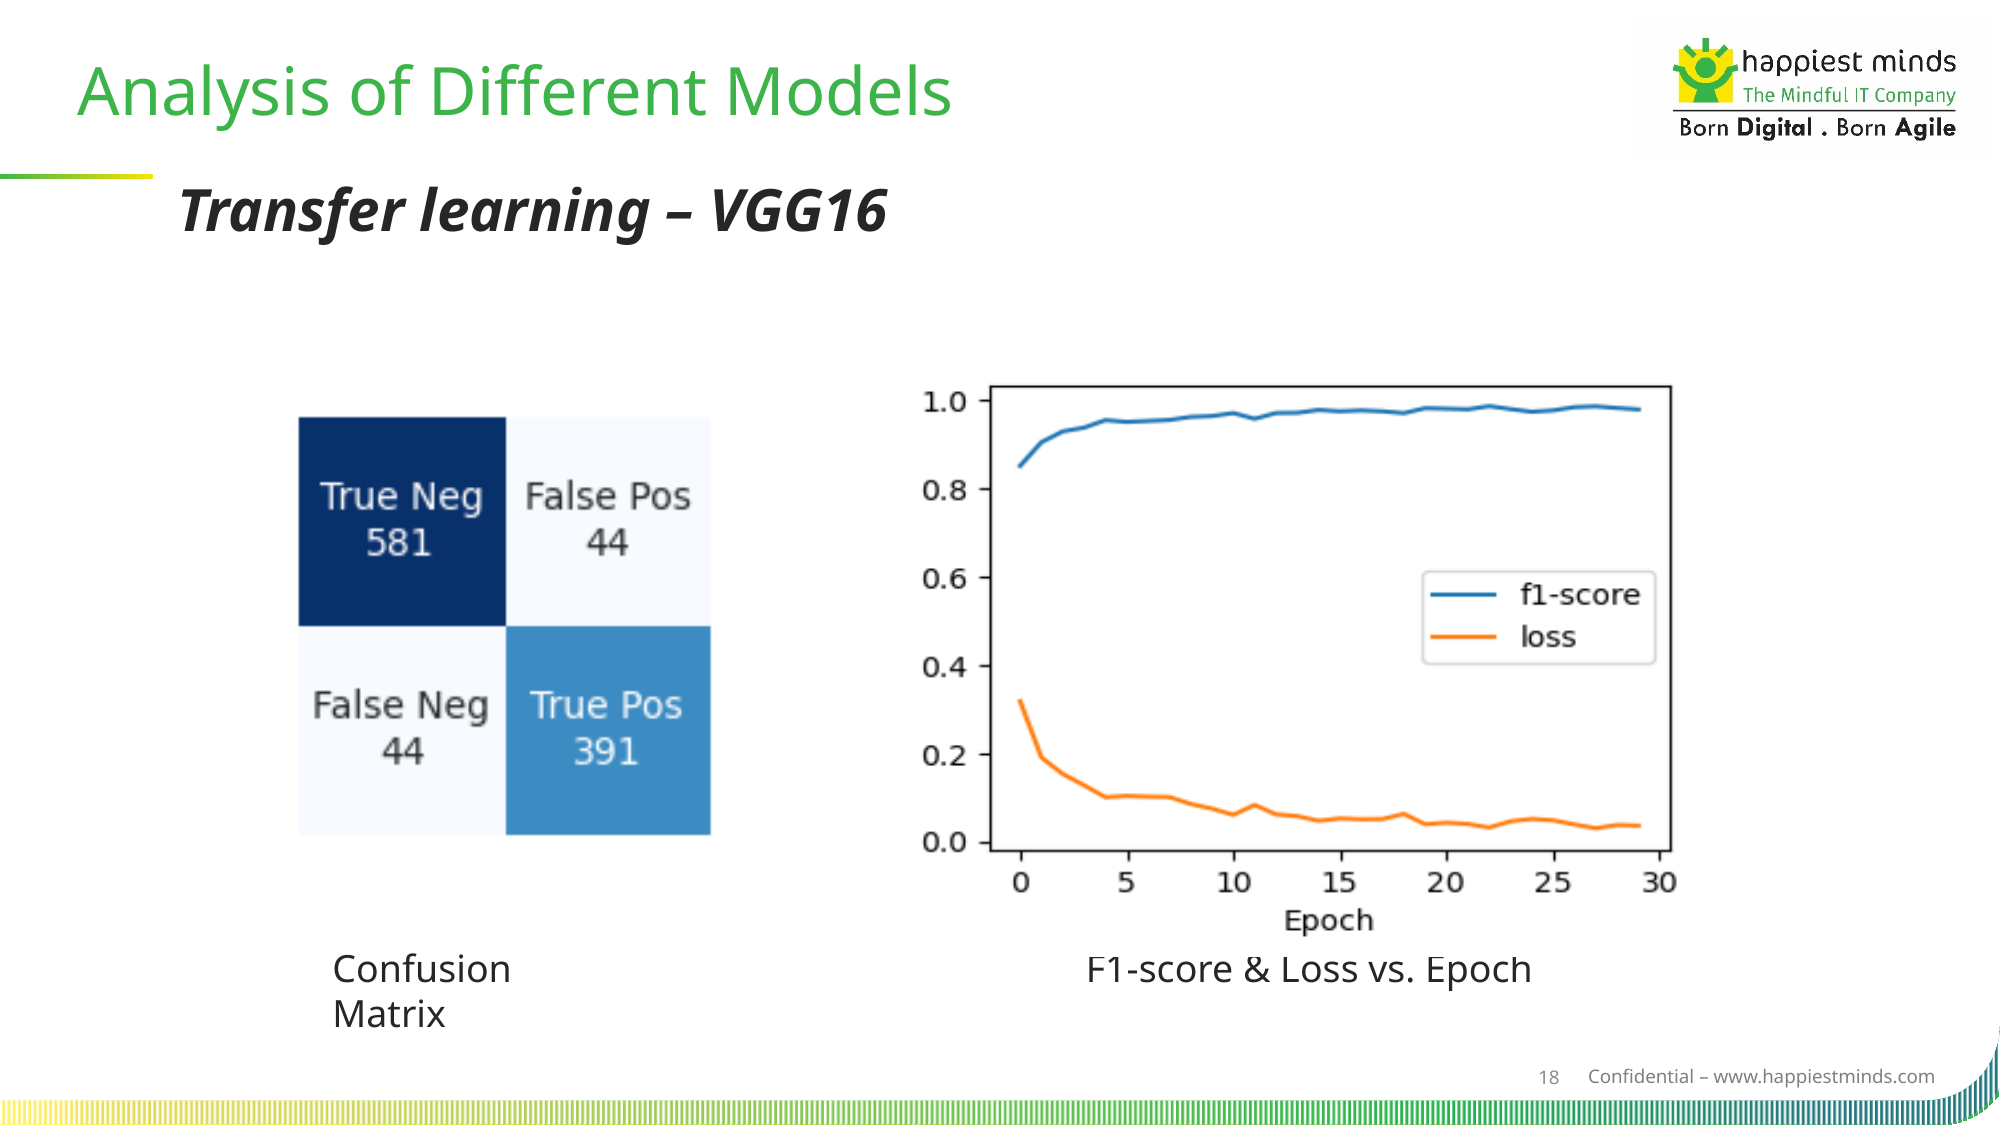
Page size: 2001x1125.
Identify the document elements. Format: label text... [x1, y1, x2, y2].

text_box Confusion Matrix [317, 930, 634, 1051]
picture [898, 366, 1701, 957]
text_box F1-score & Loss vs. Epoch [1070, 930, 1741, 1006]
picture [273, 391, 738, 863]
list Analysis of Different Models [62, 12, 1663, 166]
text_box Transfer learning – VGG16 [162, 165, 903, 251]
picture [1663, 18, 1994, 160]
slide_number 18 [1124, 1048, 1575, 1109]
picture [0, 985, 2000, 1125]
